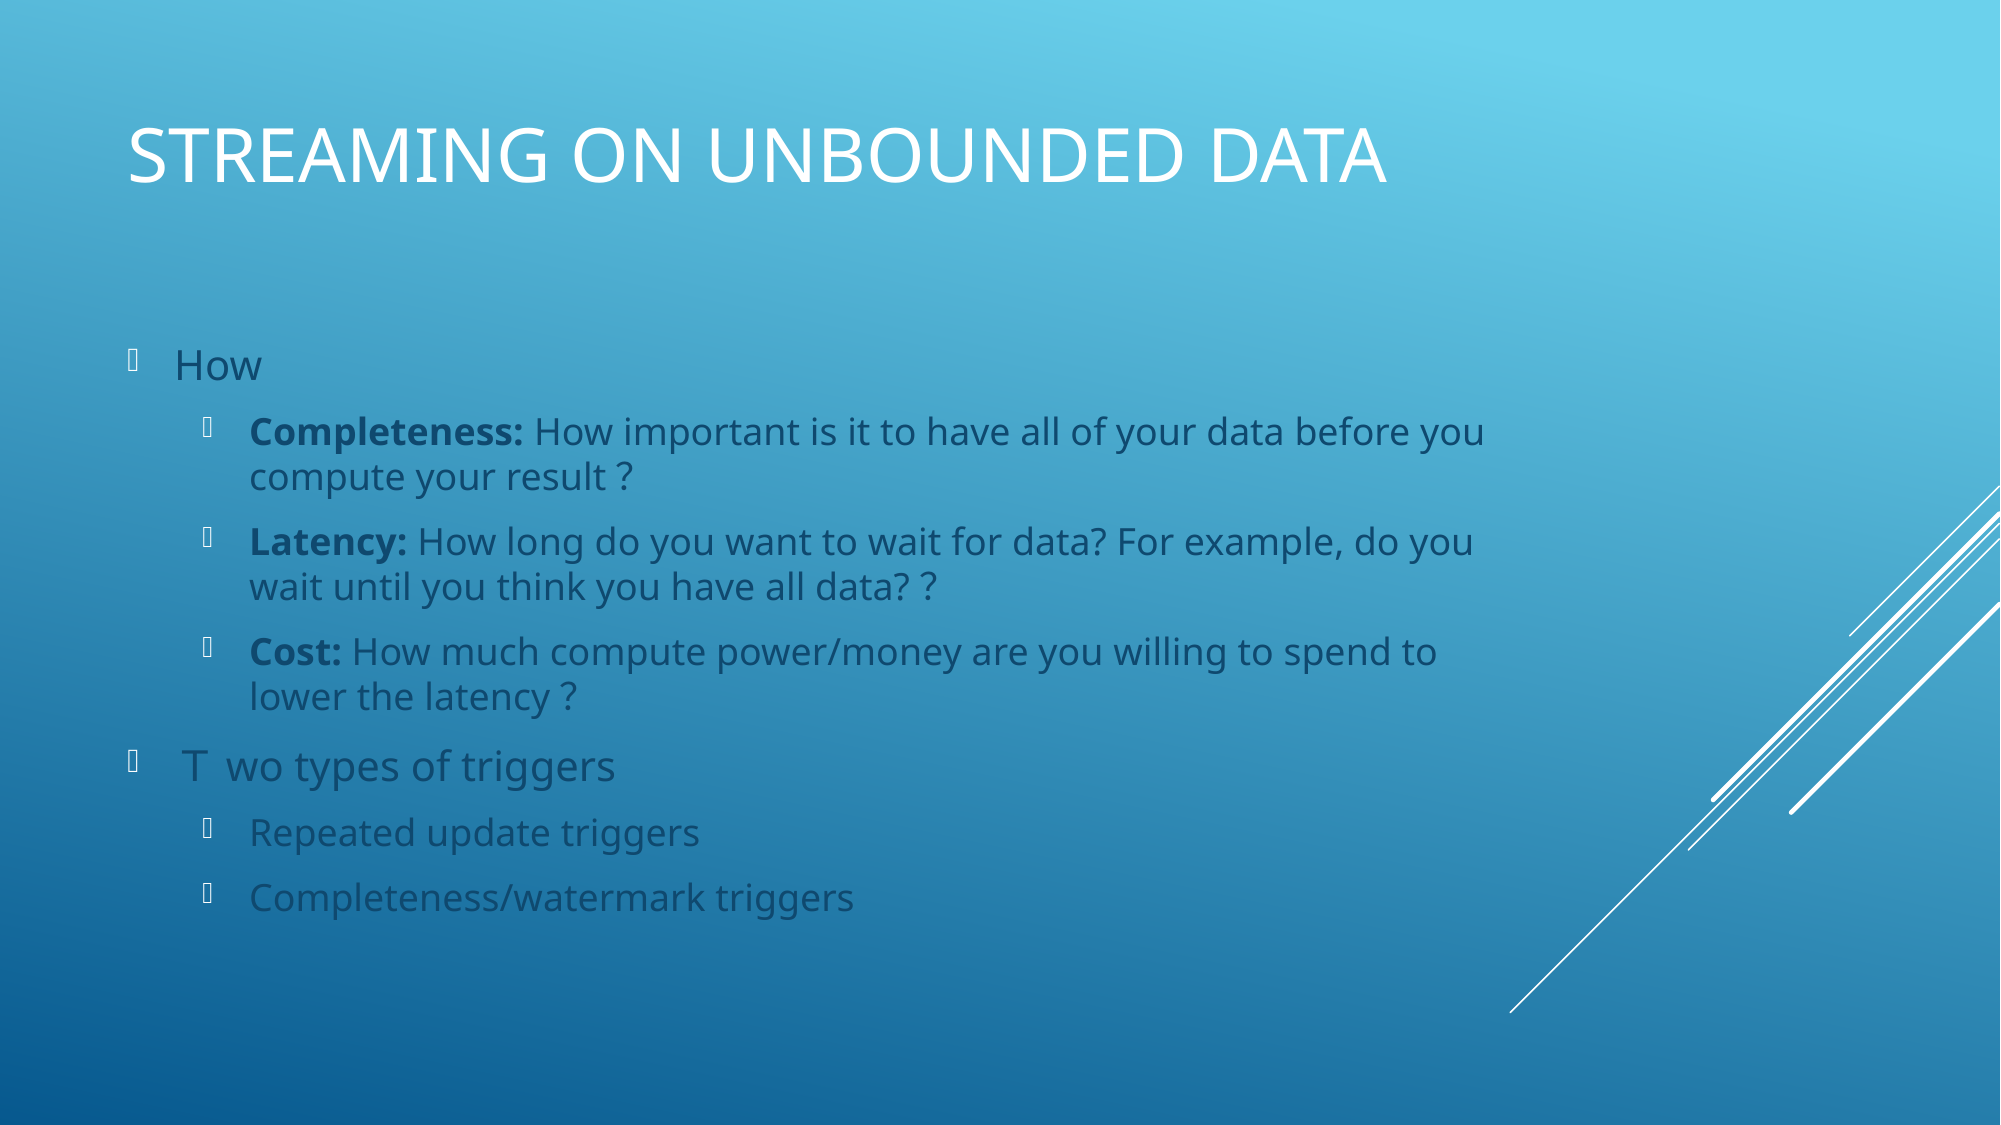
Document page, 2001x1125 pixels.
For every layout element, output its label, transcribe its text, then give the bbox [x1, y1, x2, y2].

title Streaming on unbounded data [112, 87, 1513, 217]
list How Completeness: How important is it to have all of your data before you compute your result？ Latency: How long do you want to wait for data? For example, do you wait until you think you have all data?？ Cost: How much compute power/money are you willing to spend to lower the latency？ Ｔwo types of triggers Repeated update triggers Completeness/watermark triggers [112, 279, 1513, 979]
